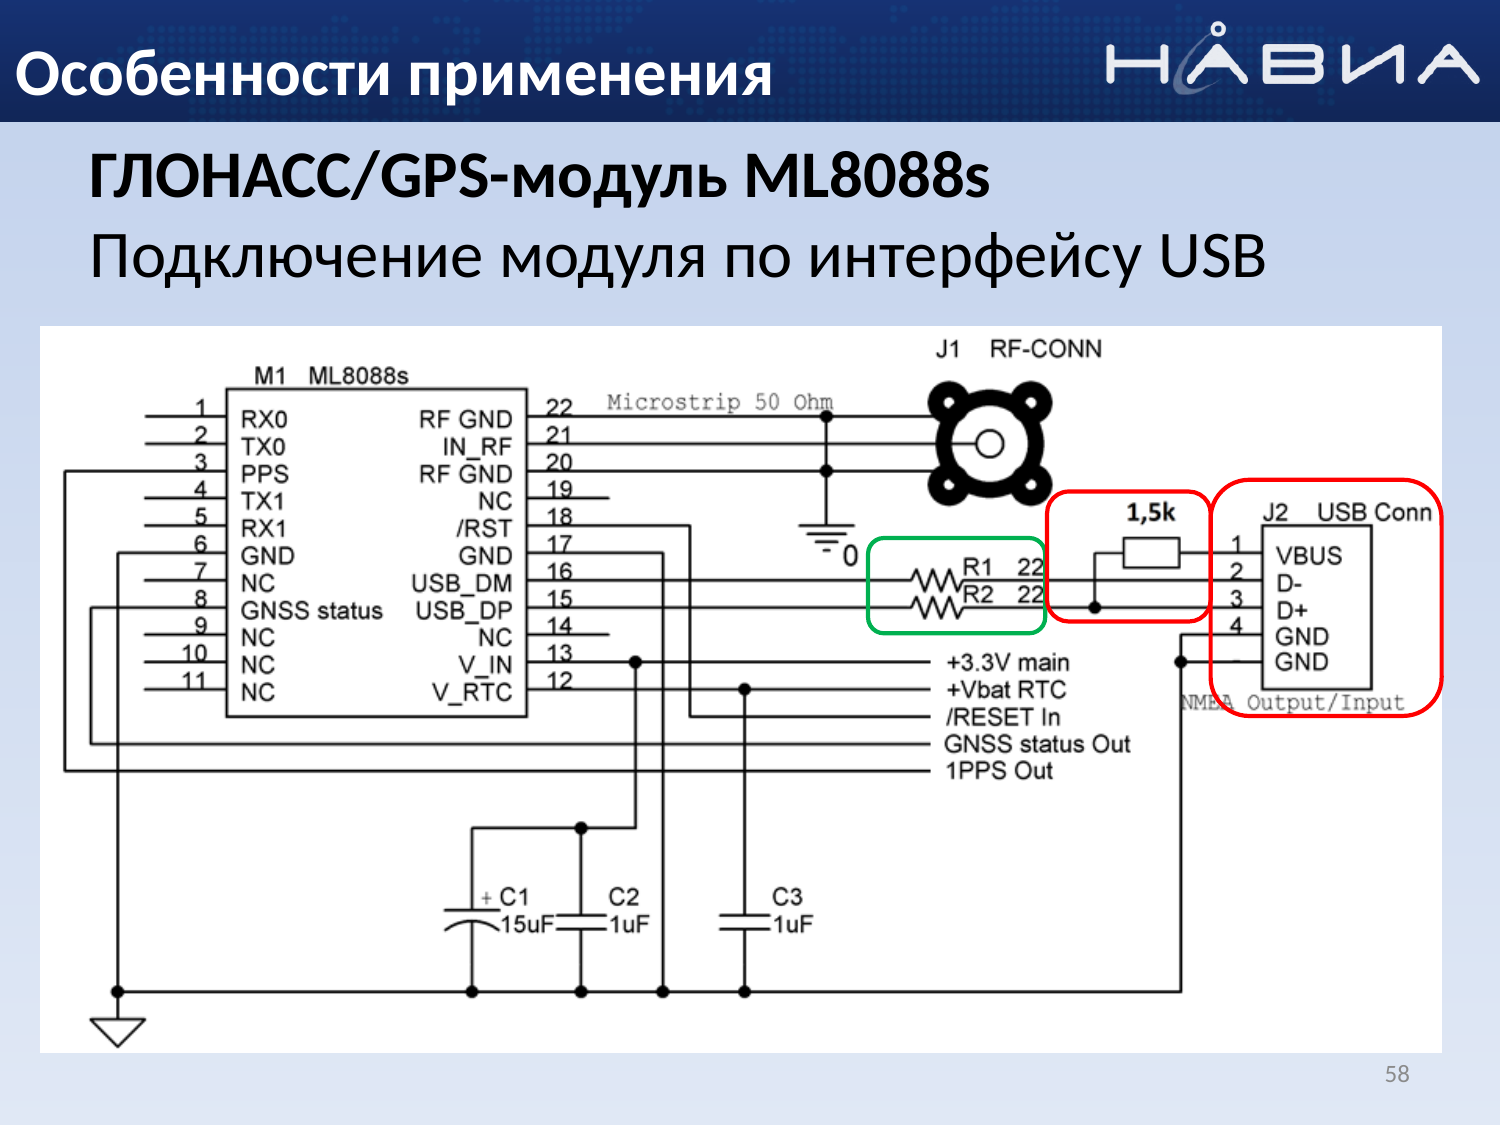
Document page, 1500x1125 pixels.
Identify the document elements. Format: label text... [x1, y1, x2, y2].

picture [39, 326, 1442, 1054]
slide_number 58 [1074, 1062, 1425, 1103]
text_box [74, 208, 1425, 324]
text_box ГЛОНАСС/GPS-модуль ML8088s Подключение модуля по интерфейсу USB [75, 130, 1442, 299]
picture [0, 0, 1500, 122]
text_box Особенности применения [0, 129, 75, 138]
